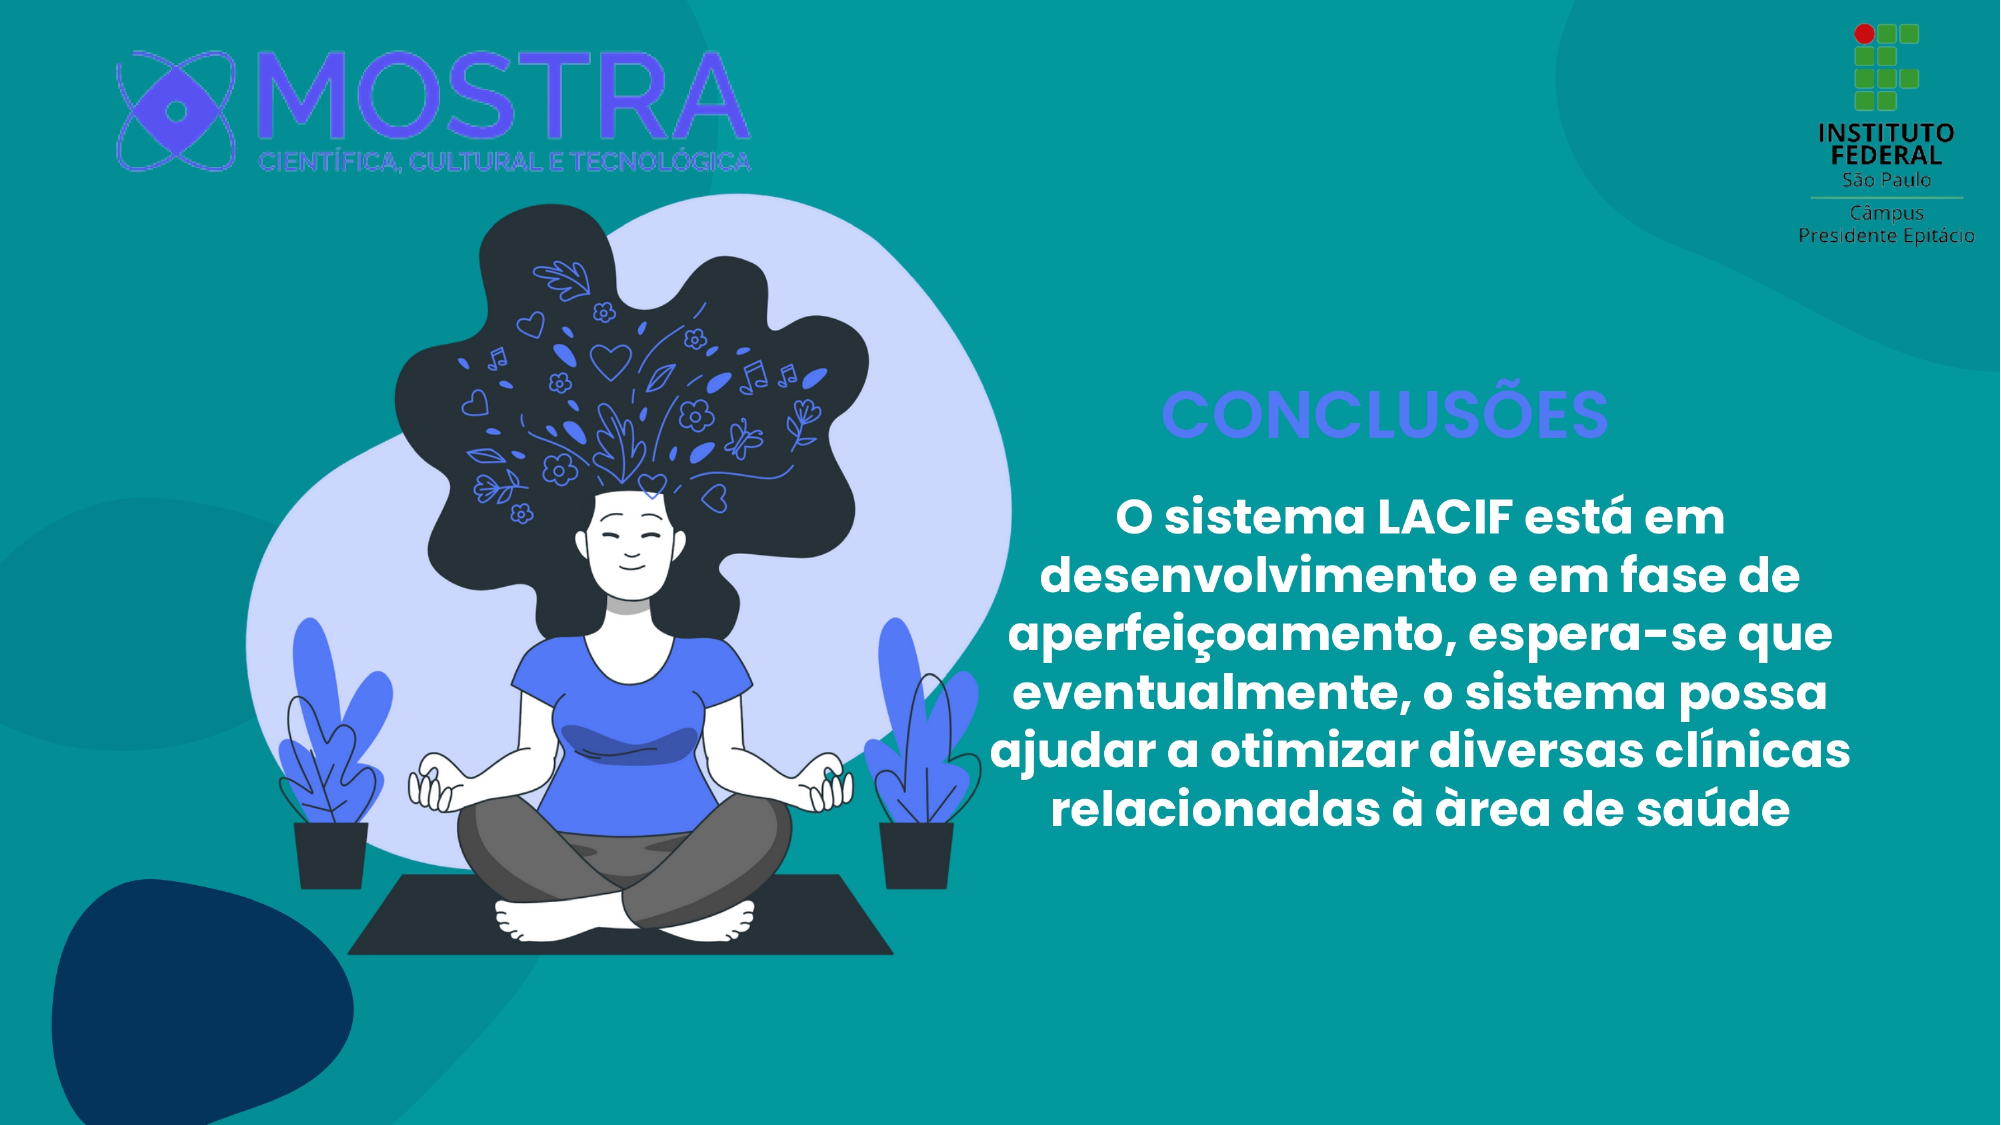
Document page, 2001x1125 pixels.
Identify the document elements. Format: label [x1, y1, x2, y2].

list [0, 0, 2000, 1125]
